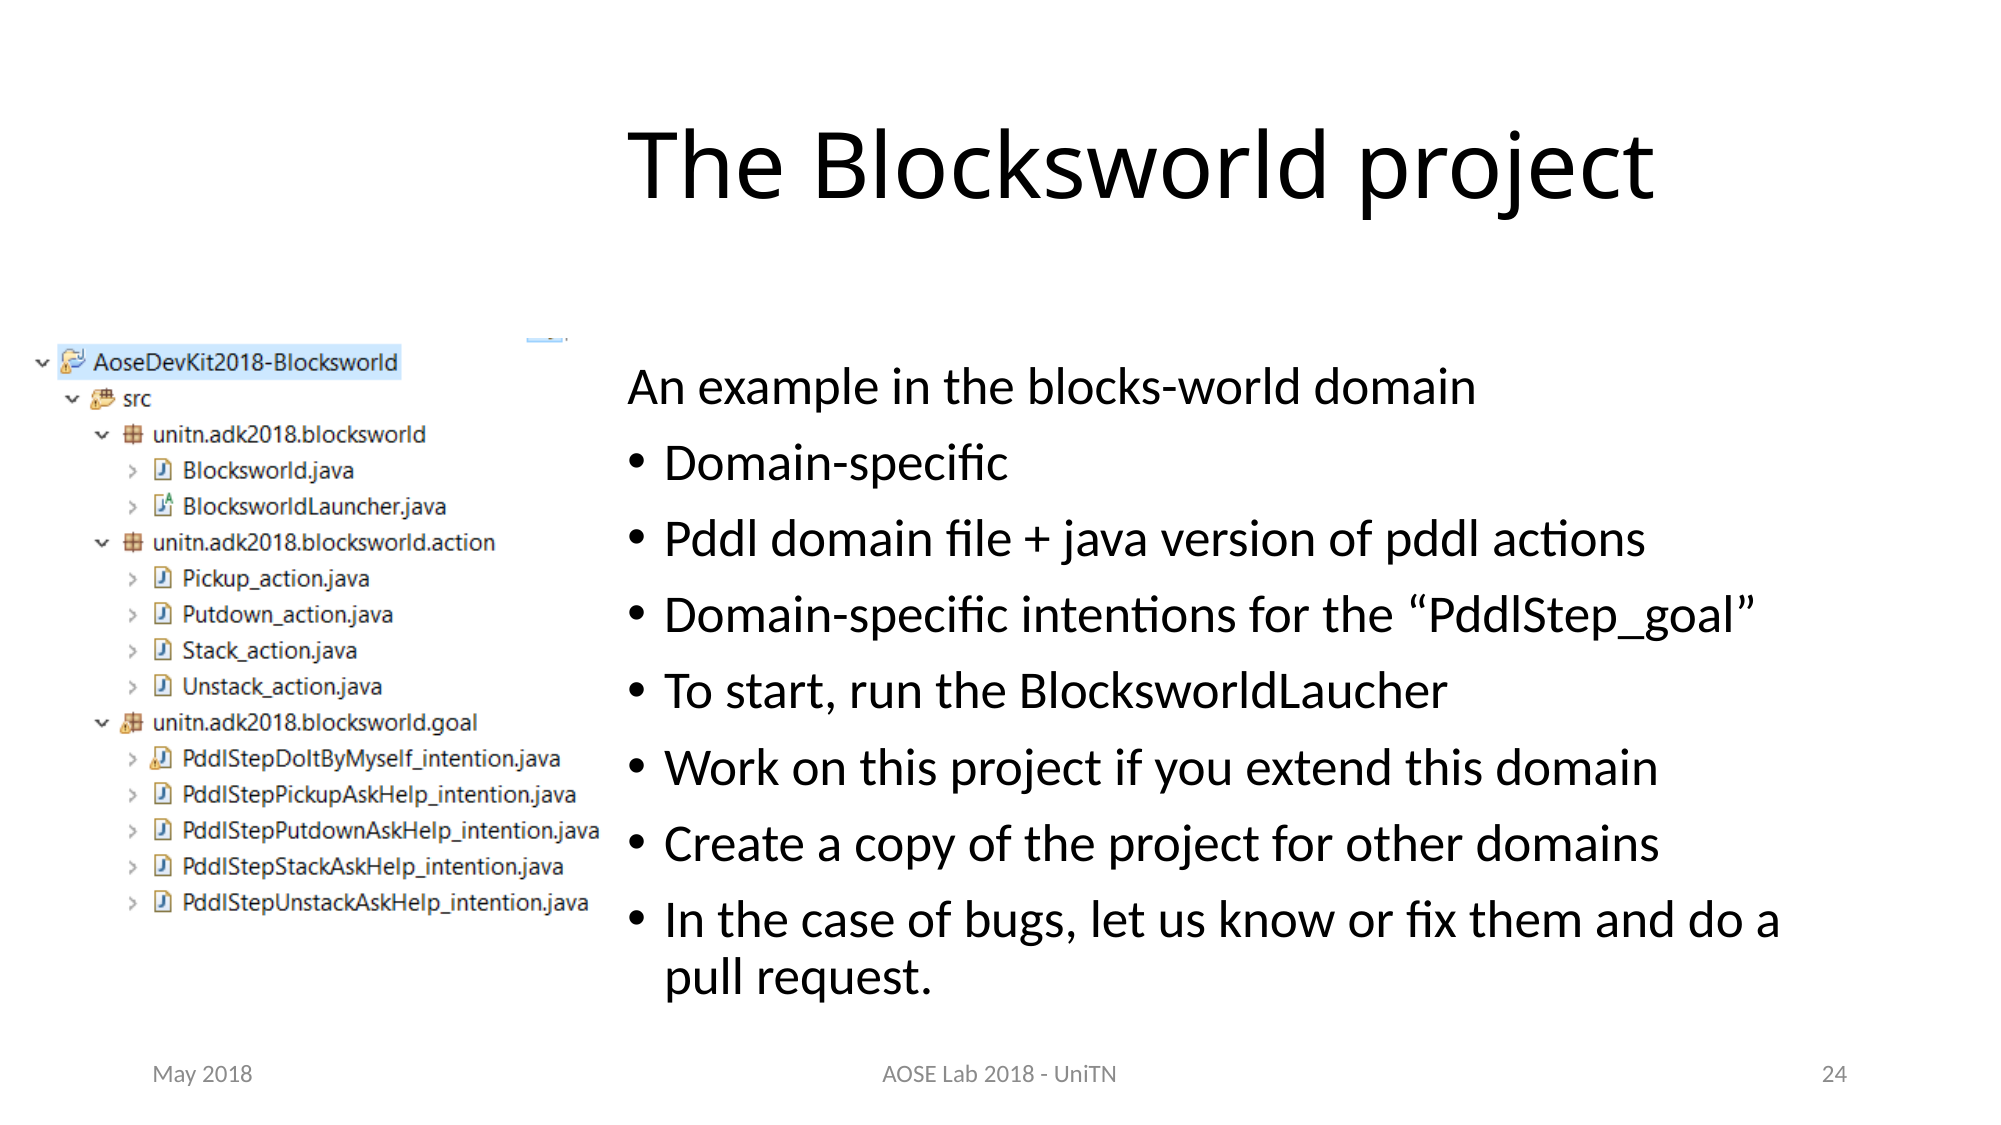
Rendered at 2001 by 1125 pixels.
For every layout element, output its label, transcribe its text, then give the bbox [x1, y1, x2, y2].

footer AOSE Lab 2018 - UniTN [662, 1042, 1338, 1103]
slide_number 24 [1412, 1042, 1863, 1103]
list An example in the blocks-world domain Domain-specific Pddl domain file + java version of pddl actions Domain-specific intentions for the “PddlStep_goal” To start, run the BlocksworldLaucher Work on this project if you extend this domain Create a copy of the project for other domains In the case of bugs, let us know or fix them and do a pull request. [612, 351, 1863, 1018]
picture [30, 338, 613, 925]
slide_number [137, 1042, 588, 1103]
title The Blocksworld project [612, 59, 1863, 278]
